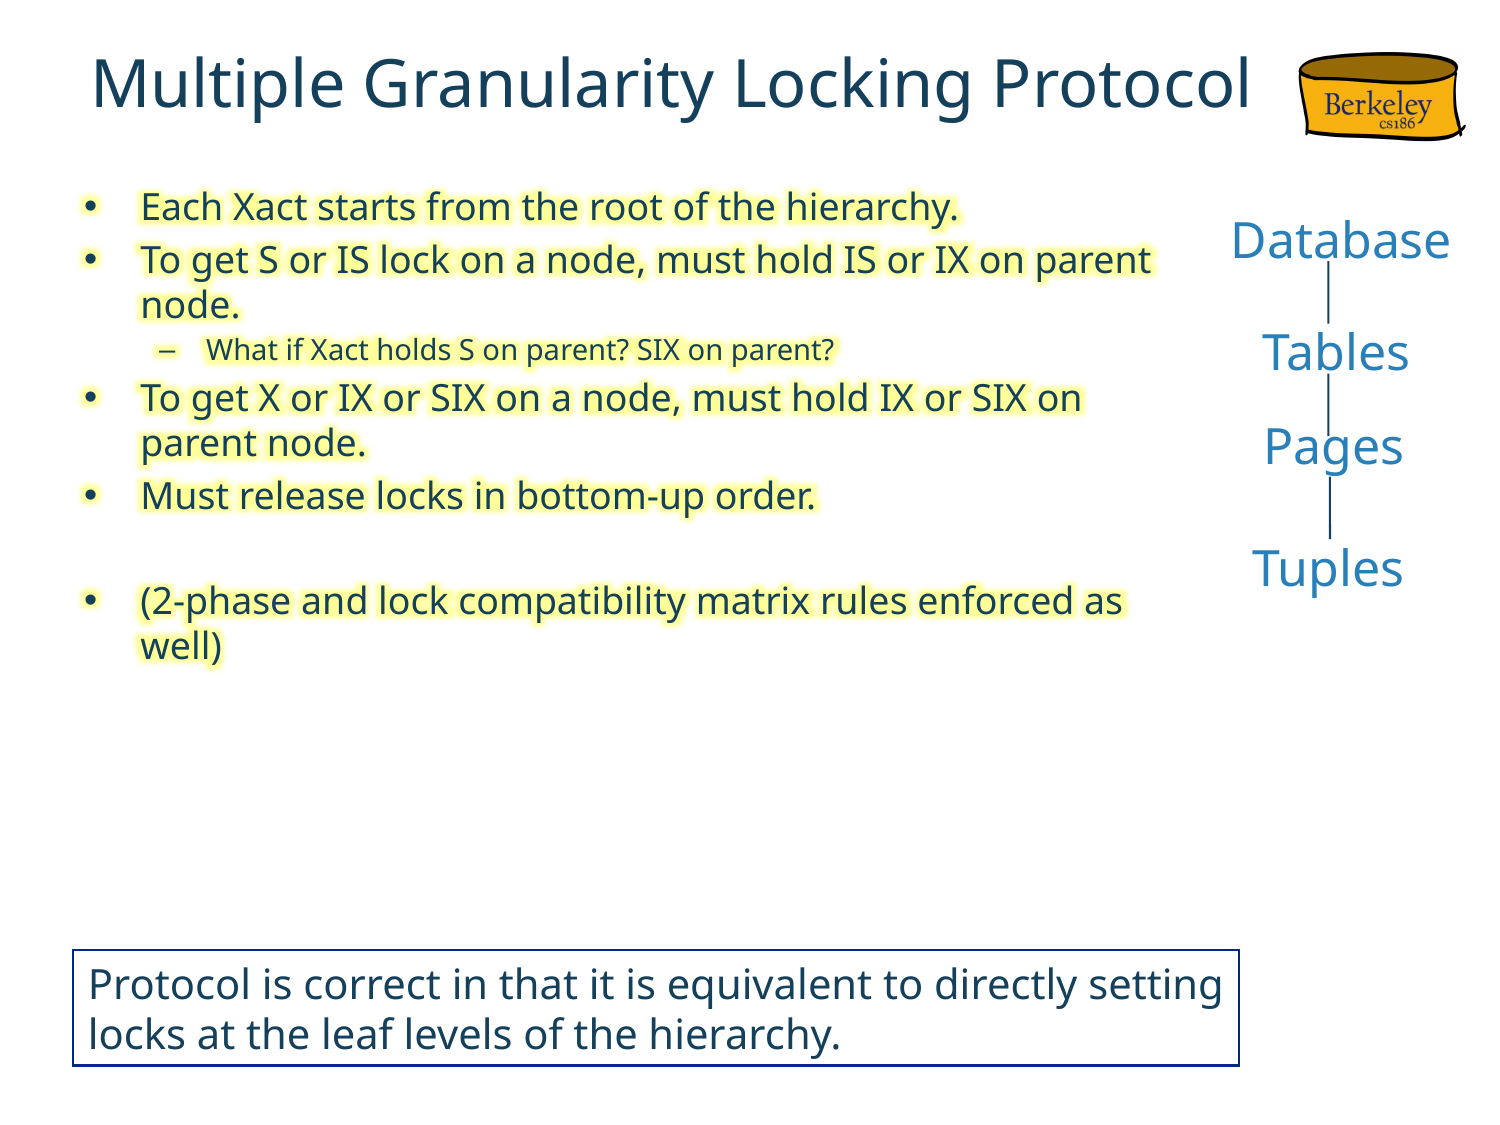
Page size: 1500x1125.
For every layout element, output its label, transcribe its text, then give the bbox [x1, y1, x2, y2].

text_box Protocol is correct in that it is equivalent to directly setting locks at the leaf levels of the hierarchy. [72, 950, 1240, 1066]
picture [1425, 50, 1466, 143]
title Multiple Granularity Locking Protocol [75, 0, 1425, 182]
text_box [1224, 200, 1459, 604]
text_box Each Xact starts from the root of the hierarchy. To get S or IS lock on a node, must hold IS or IX on parent node. What if Xact holds S on parent? SIX on parent? To get X or IX or SIX on a node, must hold IX or SIX on parent node. Must release locks in bottom-up order. (2-phase and lock compatibility matrix rules enforced as well) [69, 175, 1216, 1032]
